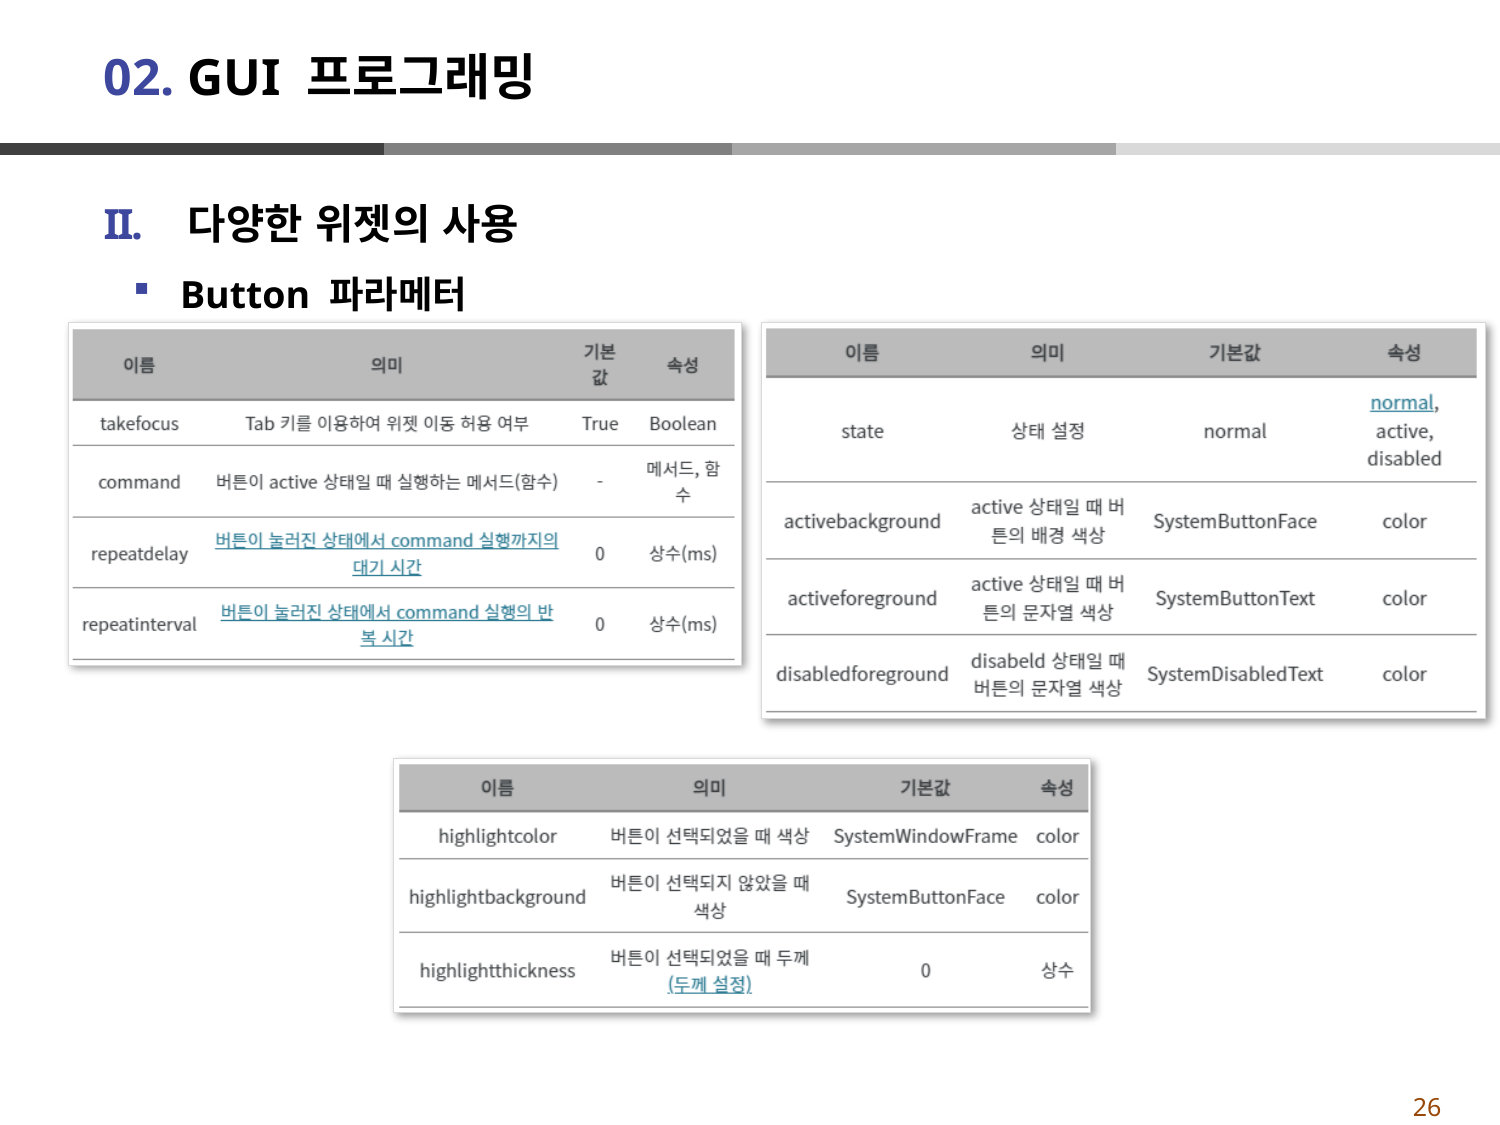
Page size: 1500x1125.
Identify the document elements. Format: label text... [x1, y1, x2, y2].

picture [68, 322, 743, 666]
title 02. GUI 프로그래밍 [88, 30, 1400, 121]
list 다양한 위젯의 사용 Button 파라메터 [88, 165, 1471, 1065]
picture [392, 758, 1091, 1013]
picture [761, 322, 1486, 719]
